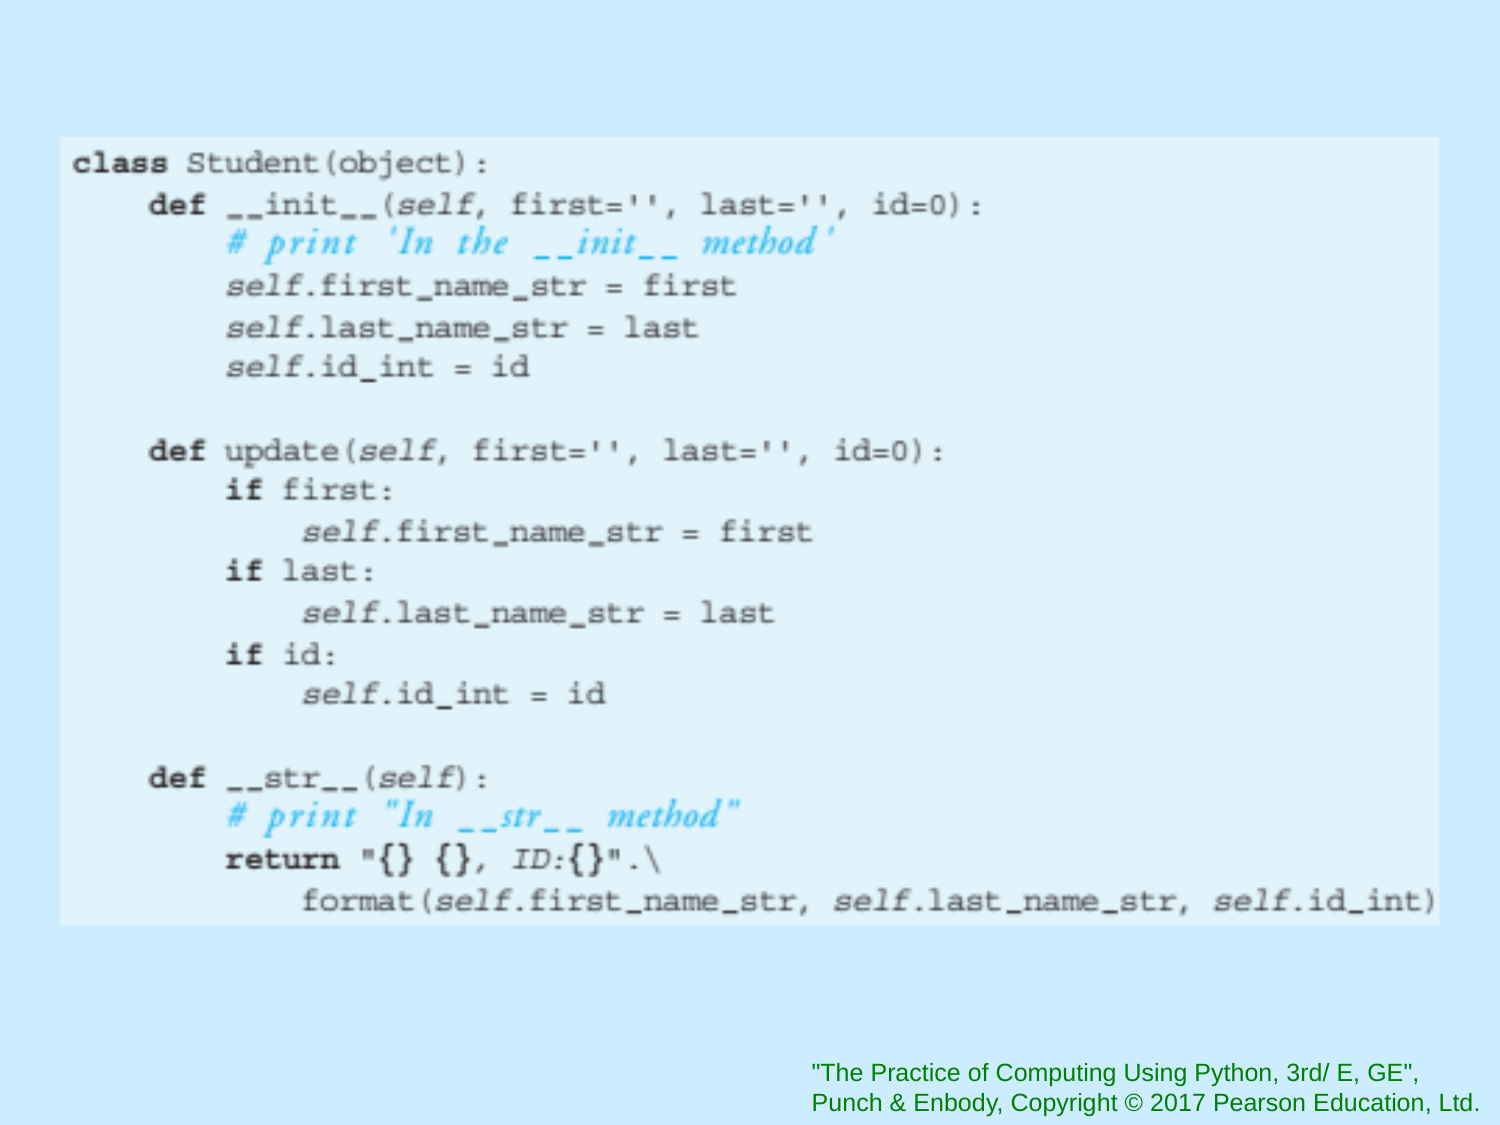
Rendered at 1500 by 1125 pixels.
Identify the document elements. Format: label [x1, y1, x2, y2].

list [60, 137, 1440, 926]
